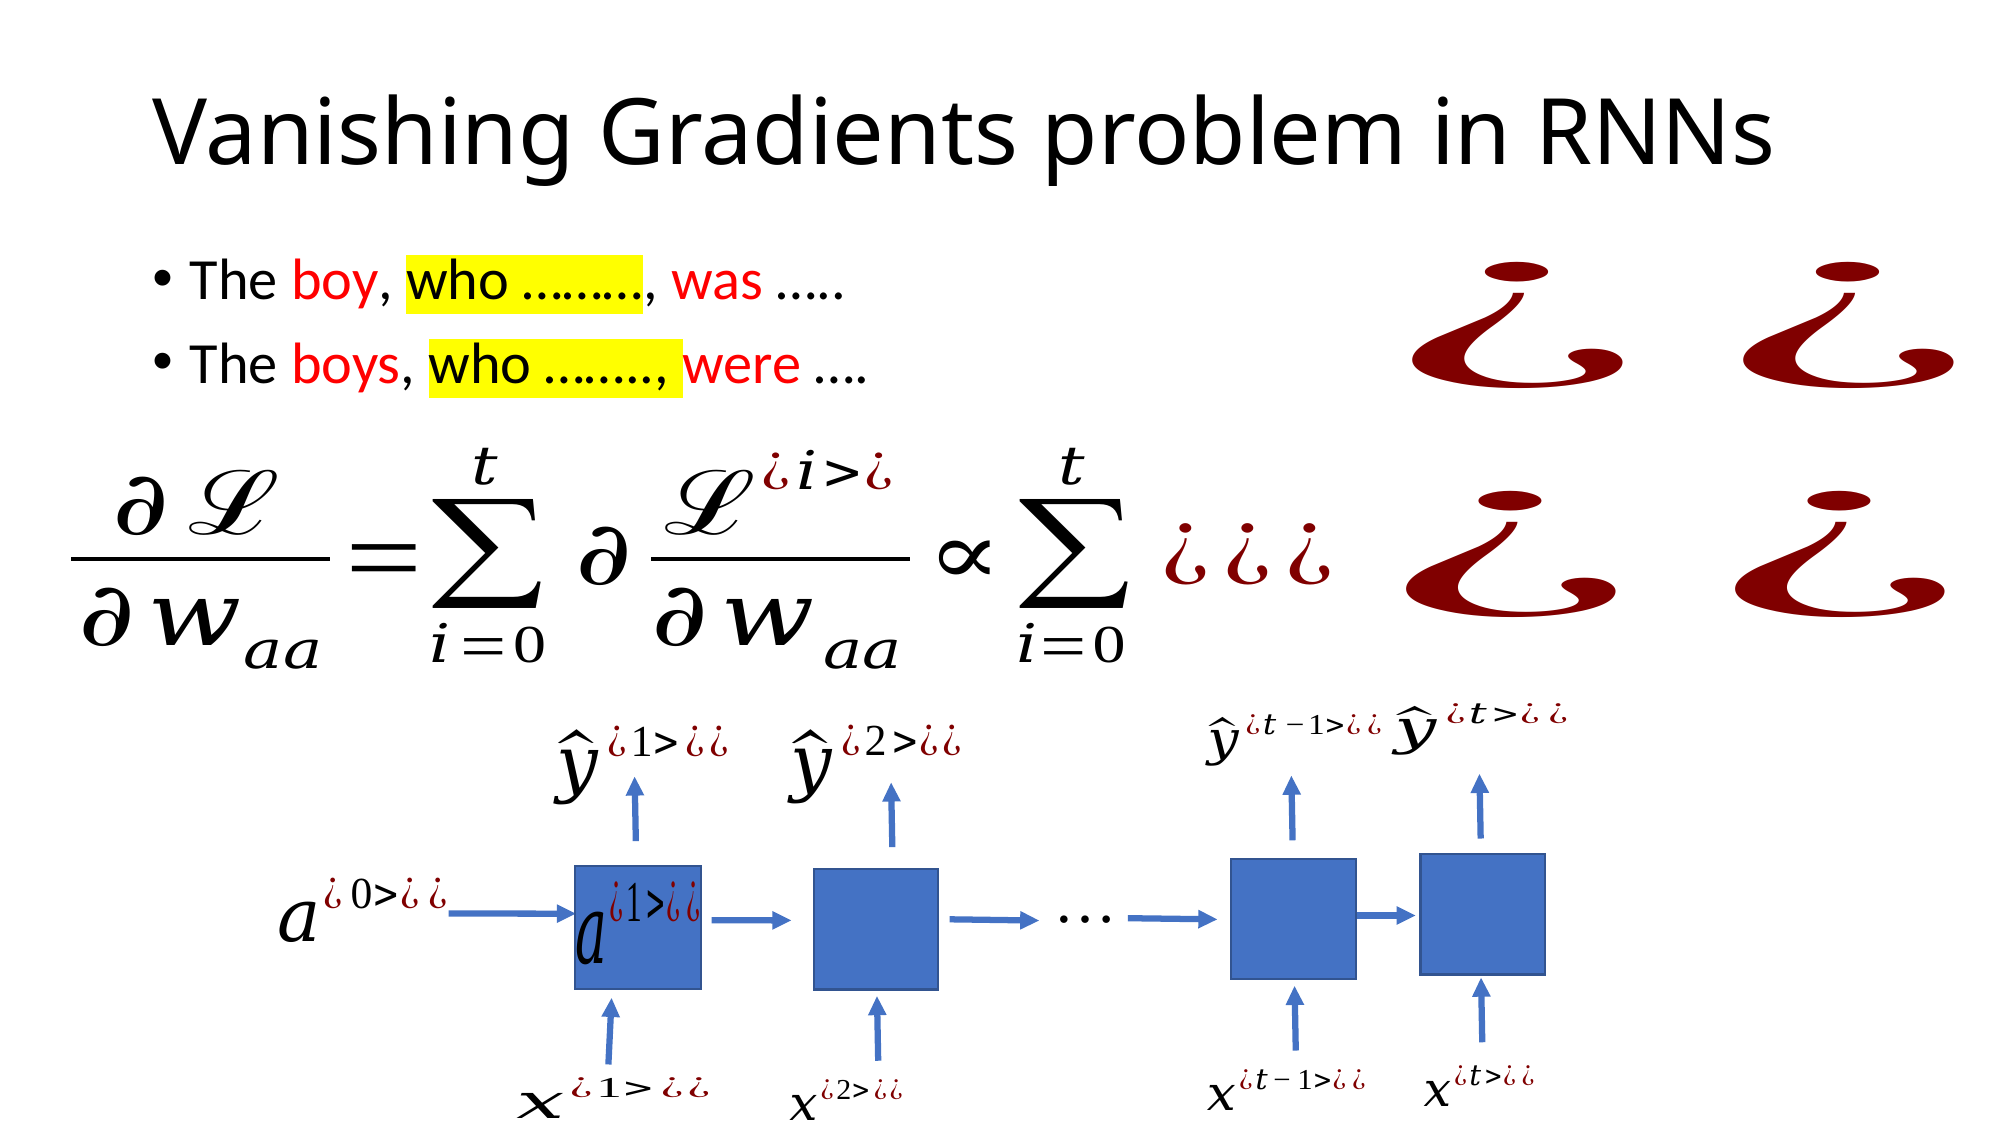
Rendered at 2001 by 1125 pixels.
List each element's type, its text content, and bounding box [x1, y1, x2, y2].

title Vanishing Gradients problem in RNNs [137, 59, 1863, 211]
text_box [277, 696, 1569, 1125]
list The boy, who ………, was ….. The boys, who …….., were …. [137, 241, 1083, 417]
